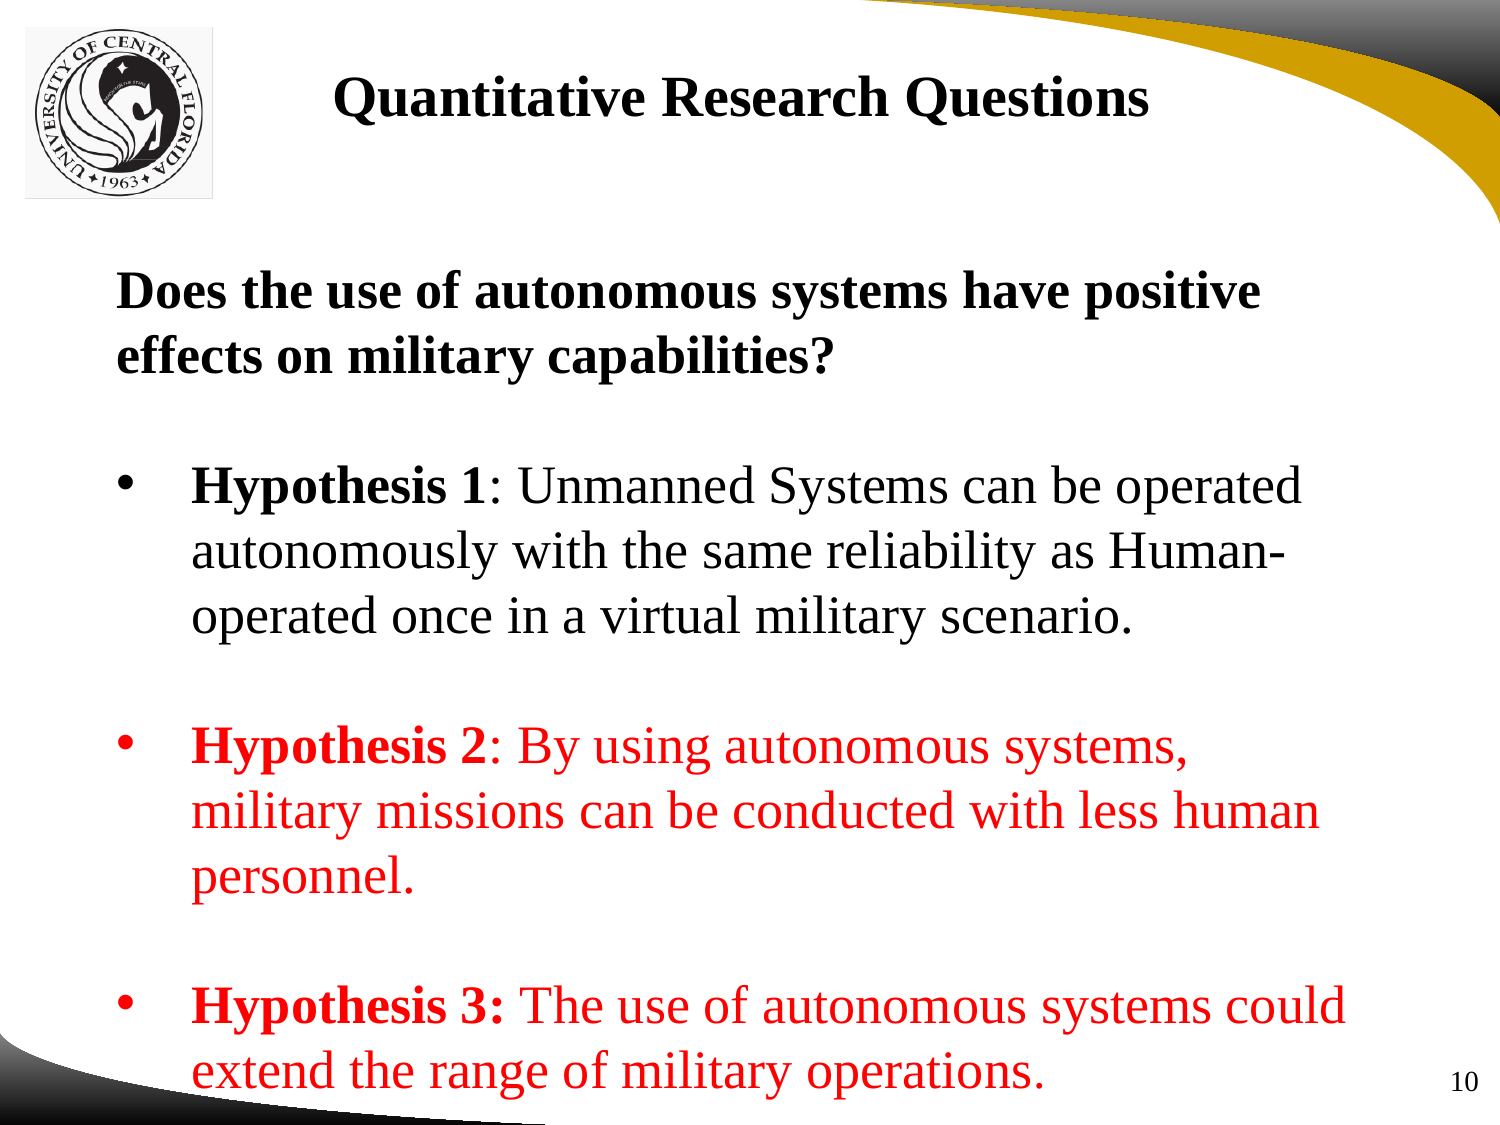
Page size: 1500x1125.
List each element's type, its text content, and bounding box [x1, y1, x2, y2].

text_box Does the use of autonomous systems have positive effects on military capabilities? Hypothesis 1: Unmanned Systems can be operated autonomously with the same reliability as Human-operated once in a virtual military scenario. Hypothesis 2: By using autonomous systems, military missions can be conducted with less human personnel. Hypothesis 3: The use of autonomous systems could extend the range of military operations. [101, 246, 1382, 1055]
picture [24, 26, 213, 199]
slide_number 10 [1181, 1054, 1495, 1125]
text_box Quantitative Research Questions [101, 50, 1382, 201]
